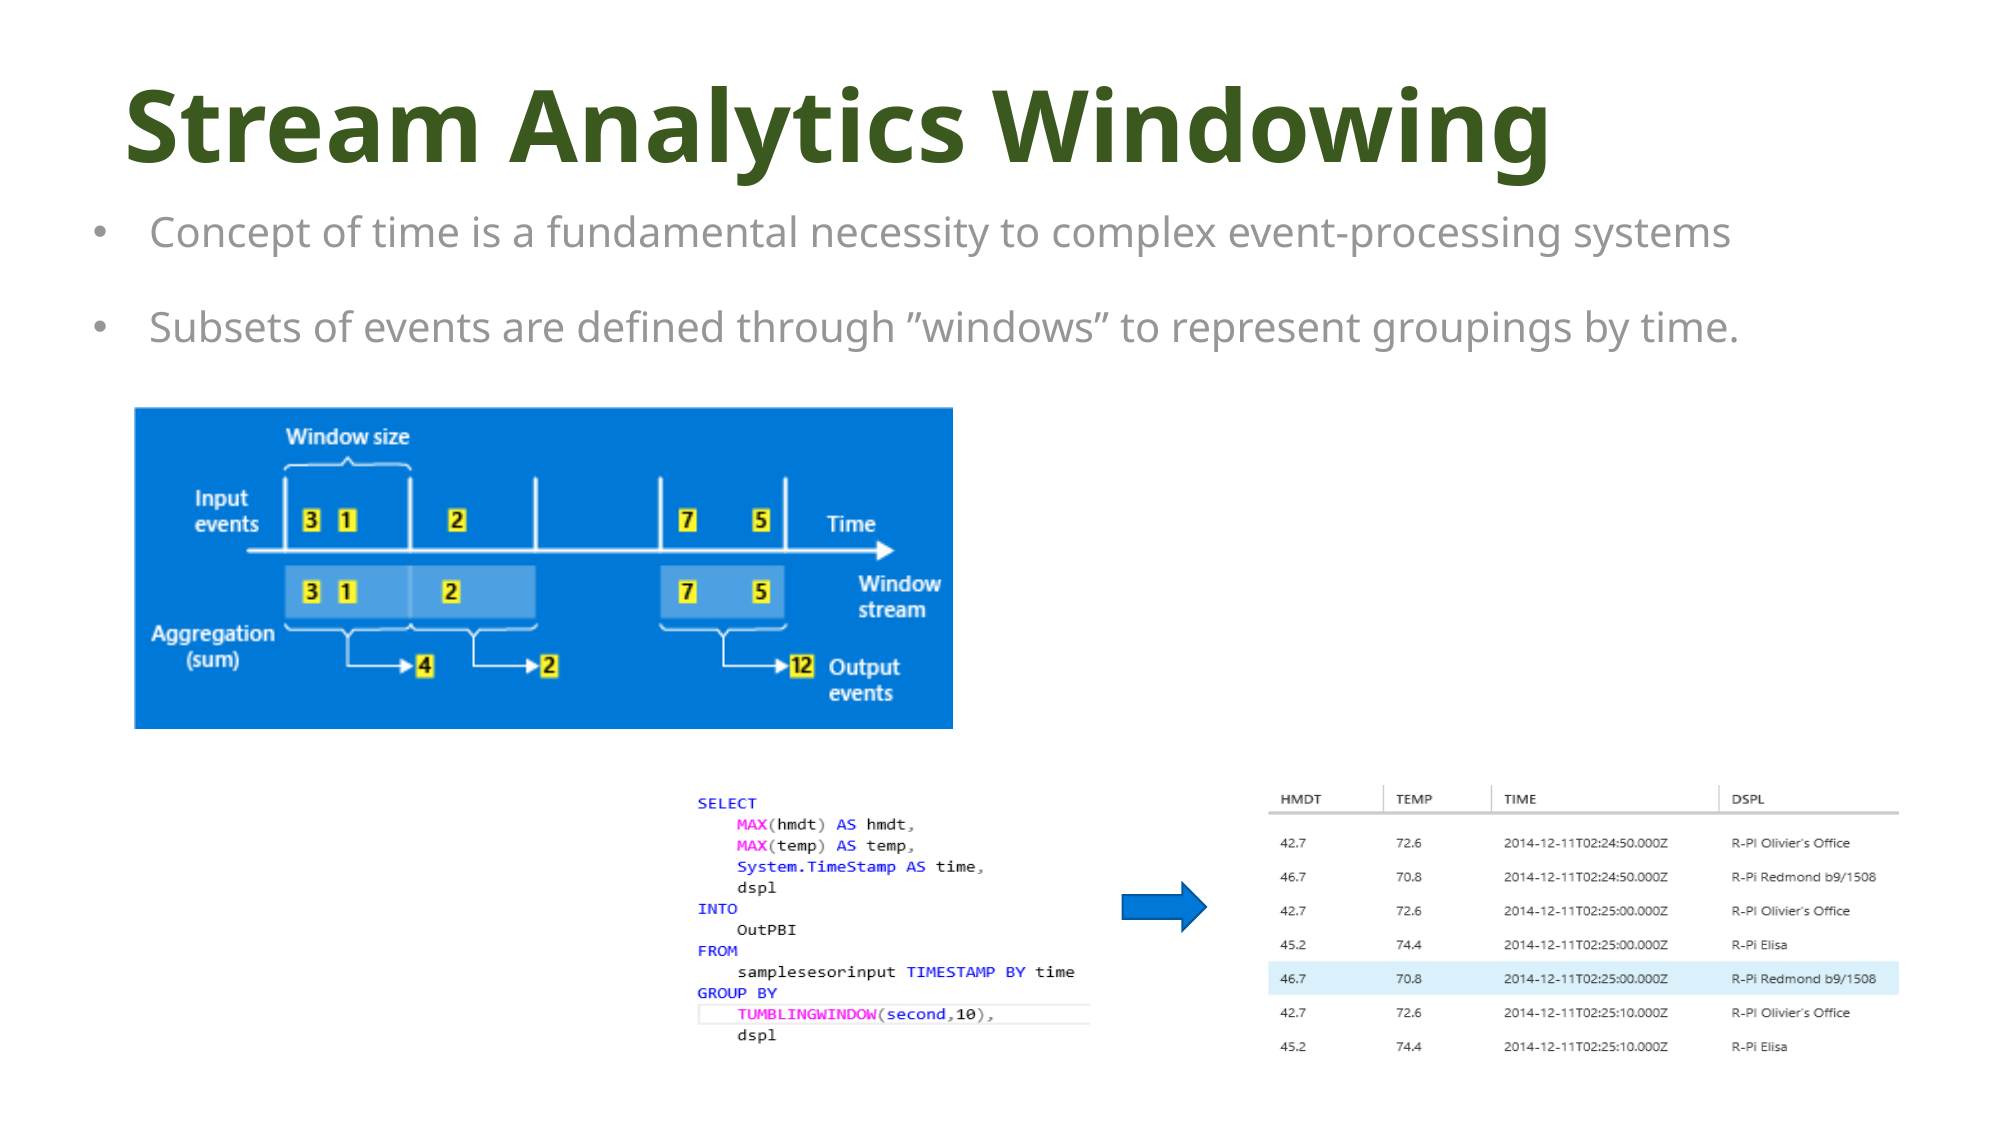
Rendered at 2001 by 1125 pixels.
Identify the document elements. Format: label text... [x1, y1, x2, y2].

title Stream Analytics Windowing [101, 57, 1905, 194]
list Concept of time is a fundamental necessity to complex event-processing systems Subsets of events are defined through ”windows” to represent groupings by time. [70, 193, 1873, 506]
picture [133, 407, 953, 729]
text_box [690, 784, 1899, 1061]
